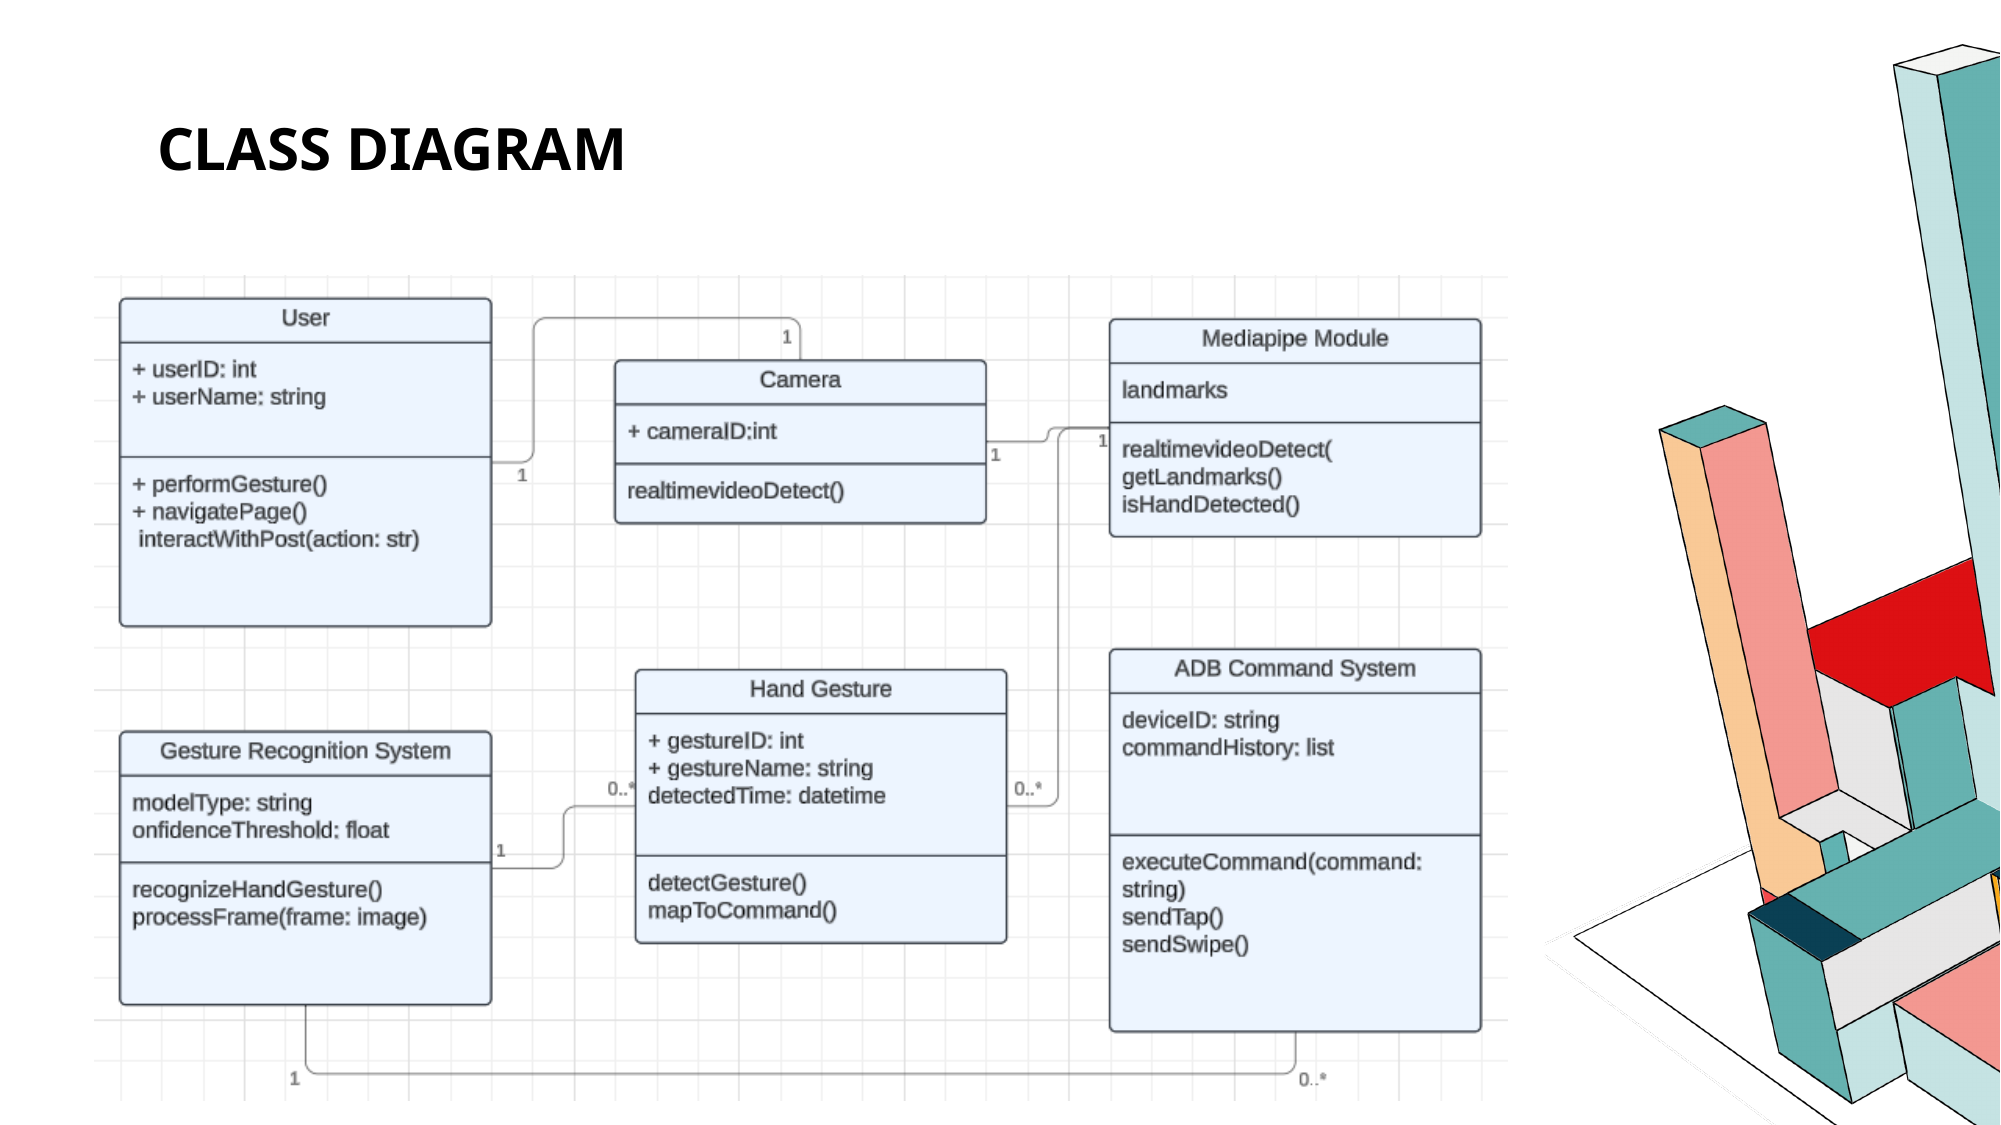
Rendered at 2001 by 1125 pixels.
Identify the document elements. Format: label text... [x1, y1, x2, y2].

title Class dıagram [142, 46, 1504, 191]
picture [94, 275, 1508, 1101]
picture [1544, 43, 2000, 1125]
